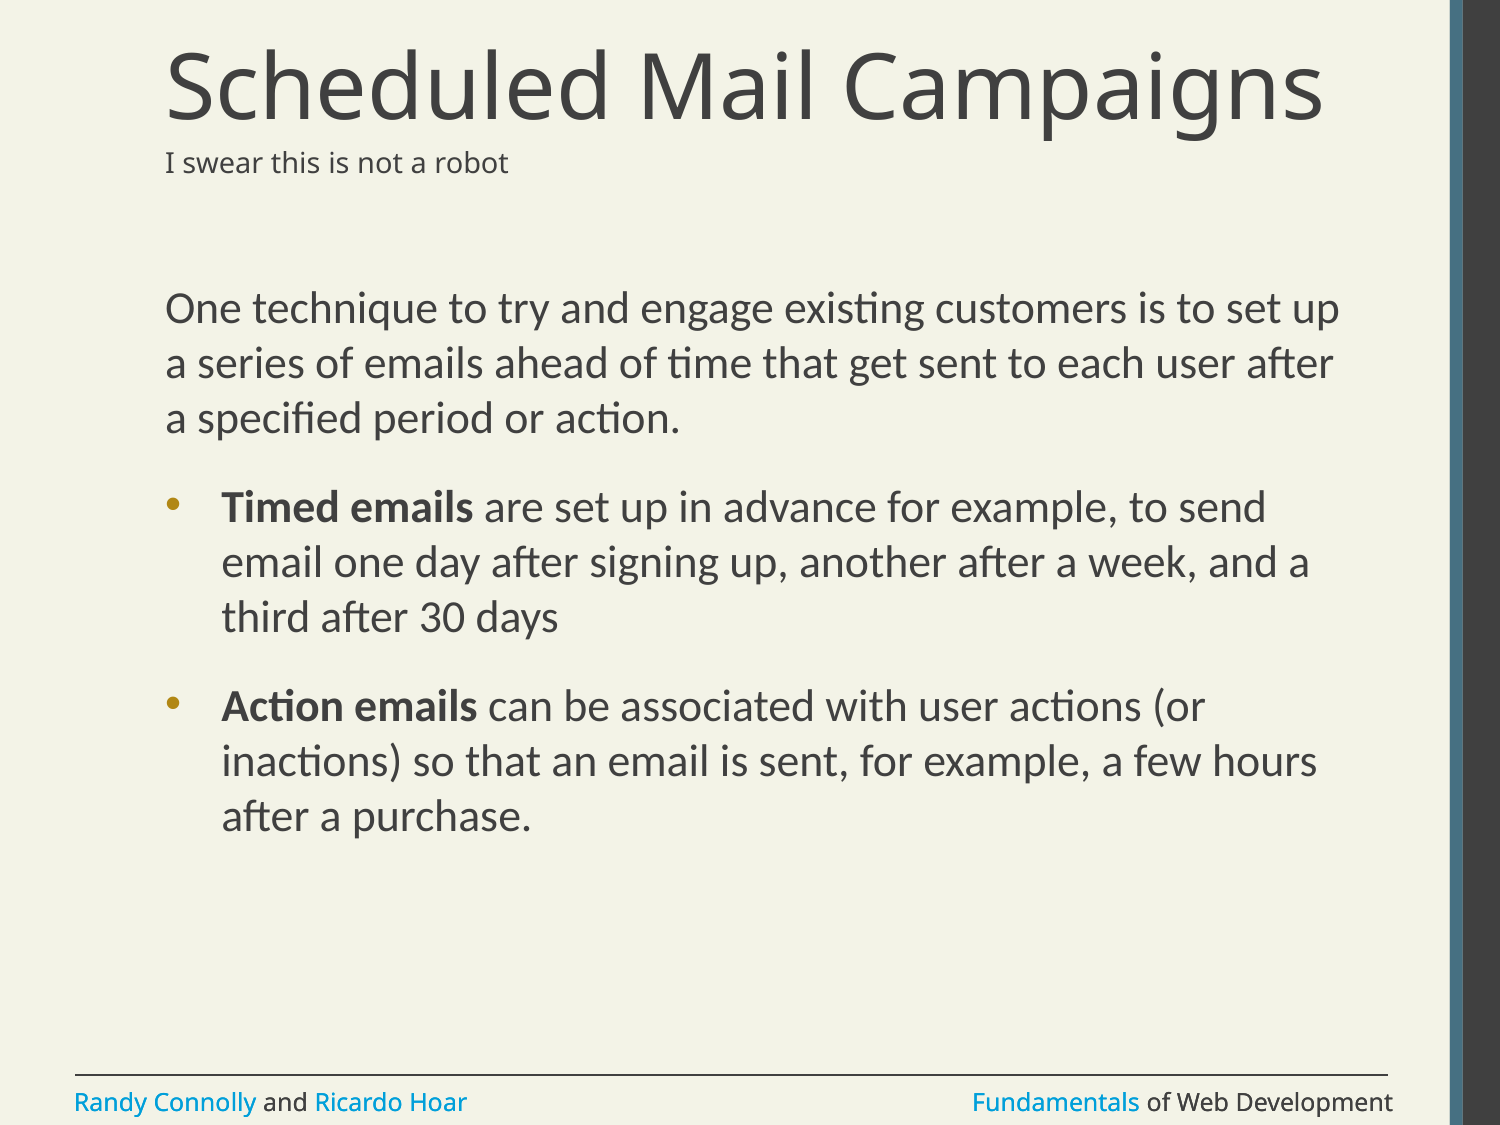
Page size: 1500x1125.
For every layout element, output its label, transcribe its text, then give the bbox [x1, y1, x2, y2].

list I swear this is not a robot [150, 137, 1200, 188]
title Scheduled Mail Campaigns [150, 20, 1425, 188]
list One technique to try and engage existing customers is to set up a series of emails ahead of time that get sent to each user after a specified period or action. Timed emails are set up in advance for example, to send email one day after signing up, another after a week, and a third after 30 days Action emails can be associated with user actions (or inactions) so that an email is sent, for example, a few hours after a purchase. [150, 270, 1375, 1013]
